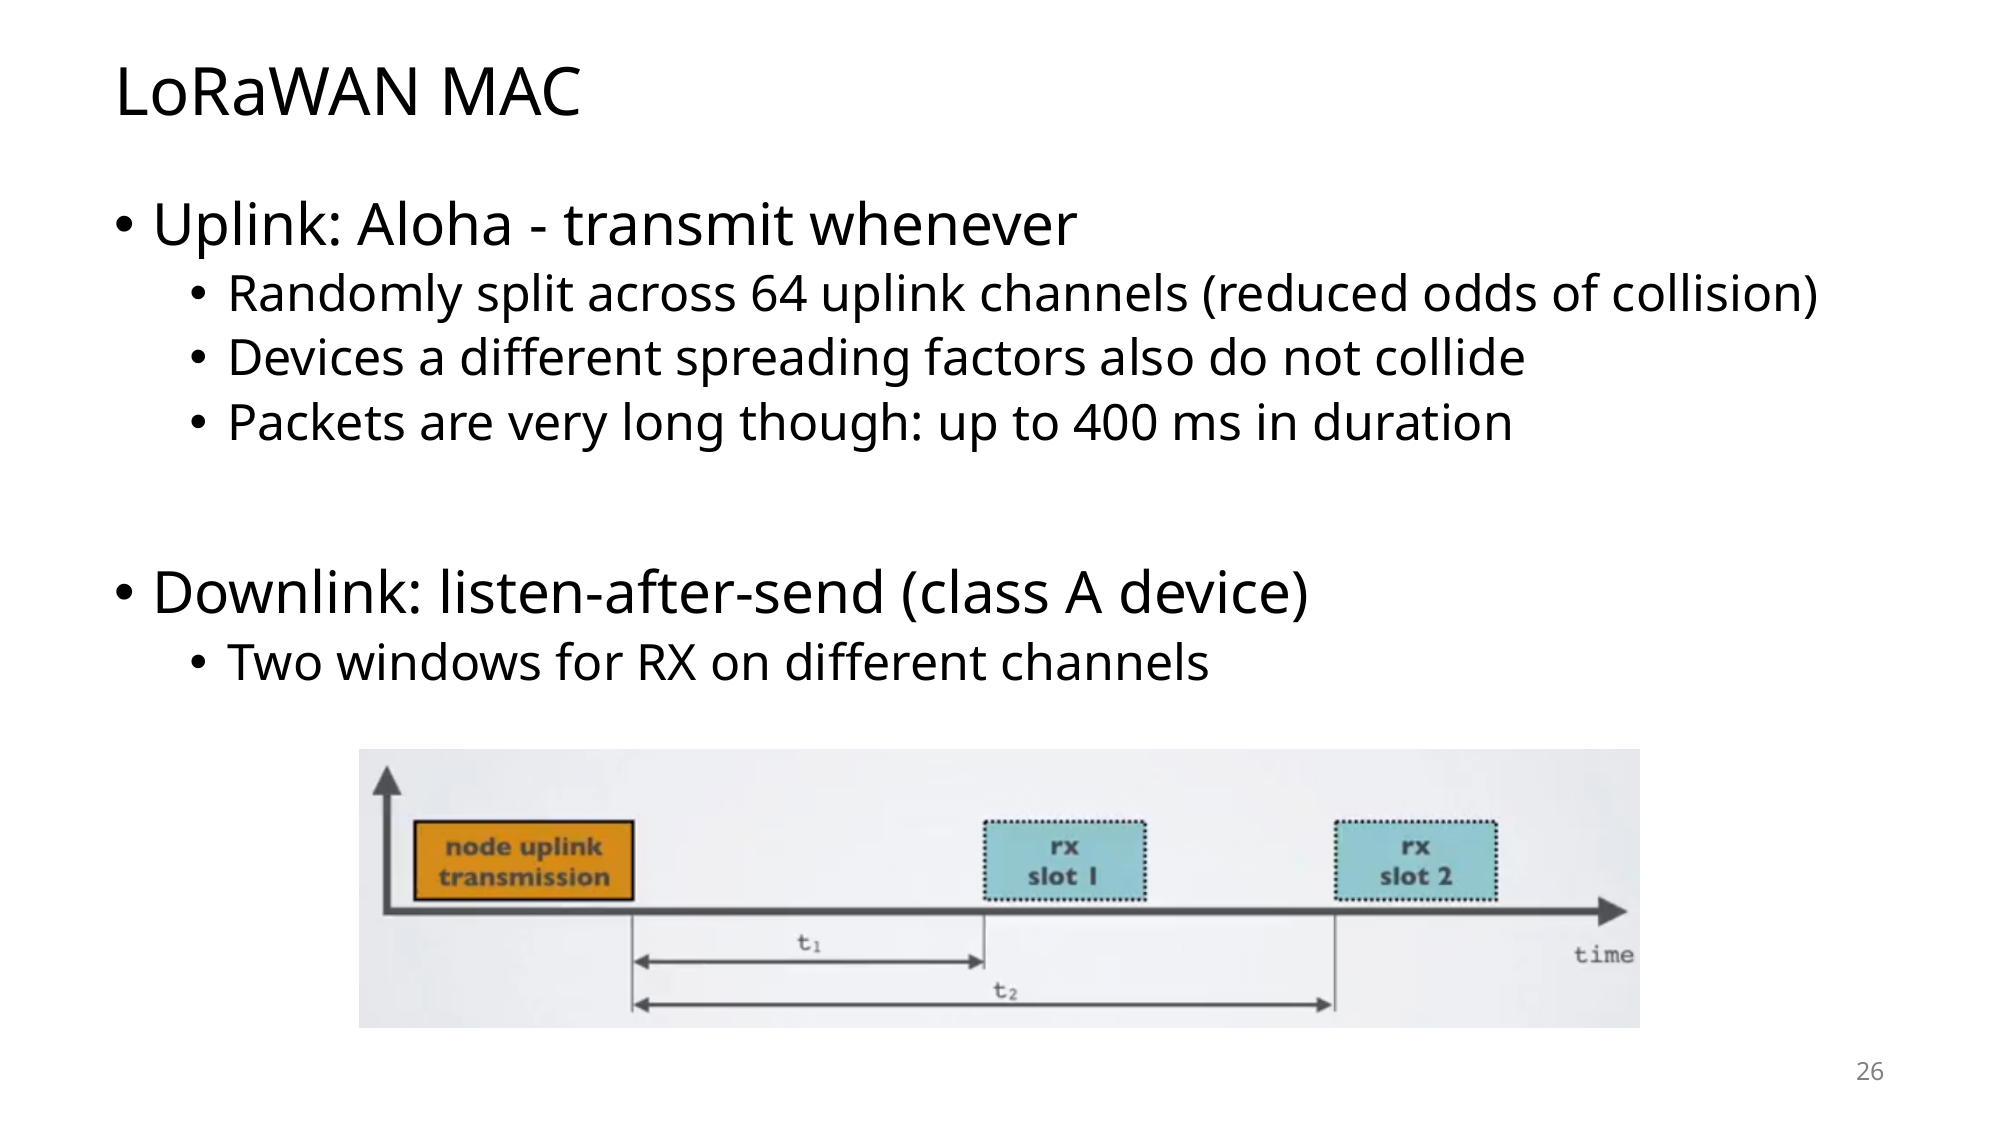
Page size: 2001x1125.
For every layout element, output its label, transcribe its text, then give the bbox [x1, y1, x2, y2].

list Uplink: Aloha - transmit whenever Randomly split across 64 uplink channels (reduced odds of collision) Devices a different spreading factors also do not collide Packets are very long though: up to 400 ms in duration Downlink: listen-after-send (class A device) Two windows for RX on different channels [99, 187, 1900, 1013]
slide_number 26 [1749, 1042, 1900, 1103]
title LoRaWAN MAC [99, 37, 1900, 150]
picture [359, 749, 1640, 1028]
